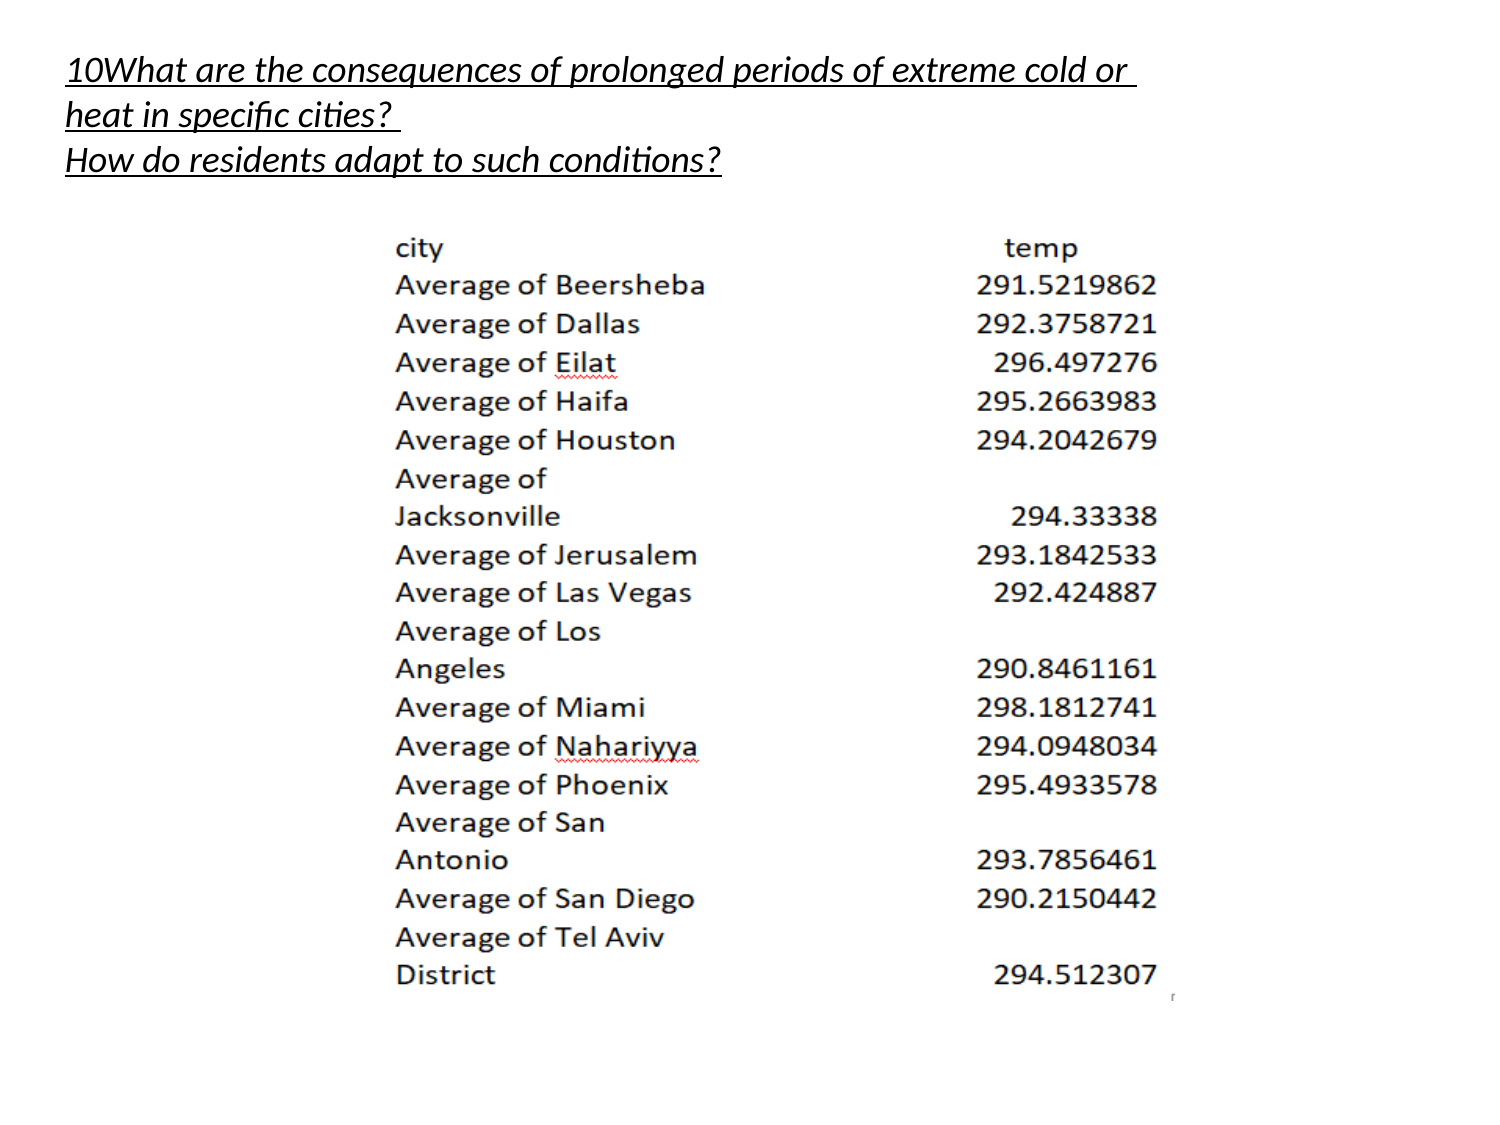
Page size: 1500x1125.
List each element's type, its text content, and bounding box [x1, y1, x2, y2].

picture [325, 224, 1175, 1002]
text_box 10What are the consequences of prolonged periods of extreme cold or heat in specific cities? How do residents adapt to such conditions? [49, 37, 1388, 233]
